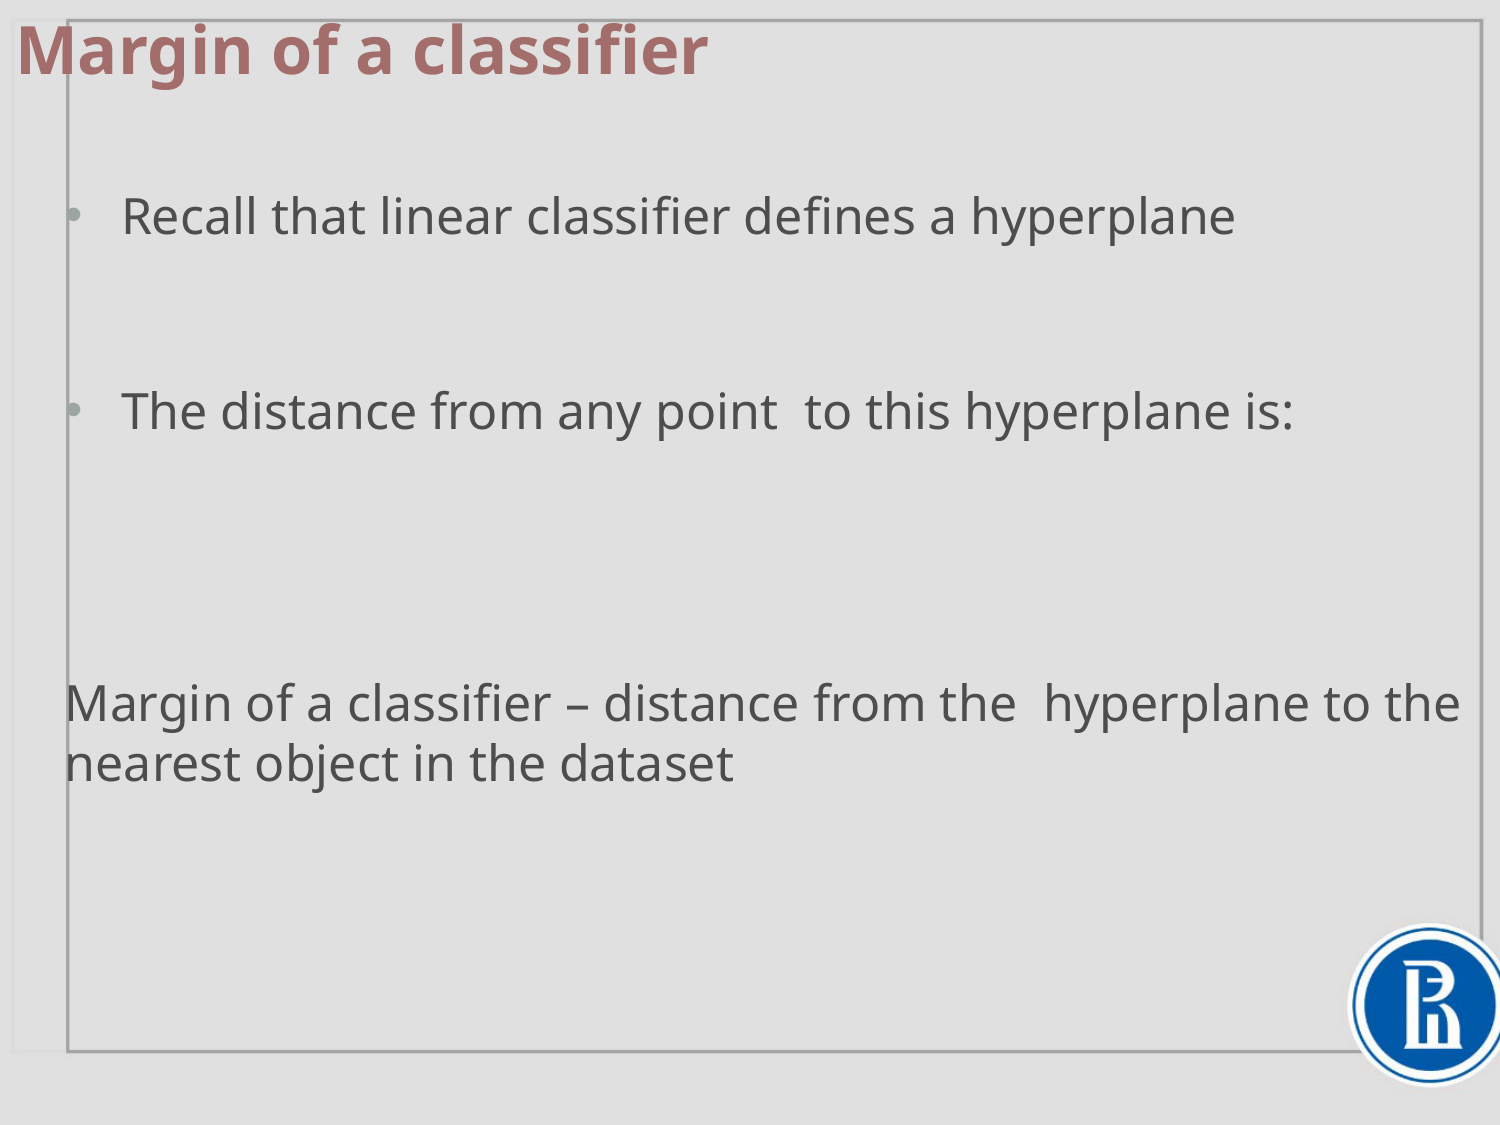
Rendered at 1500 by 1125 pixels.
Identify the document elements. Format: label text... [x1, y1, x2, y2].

picture [0, 102, 1500, 1125]
title Margin of a classifier [0, 0, 1500, 102]
